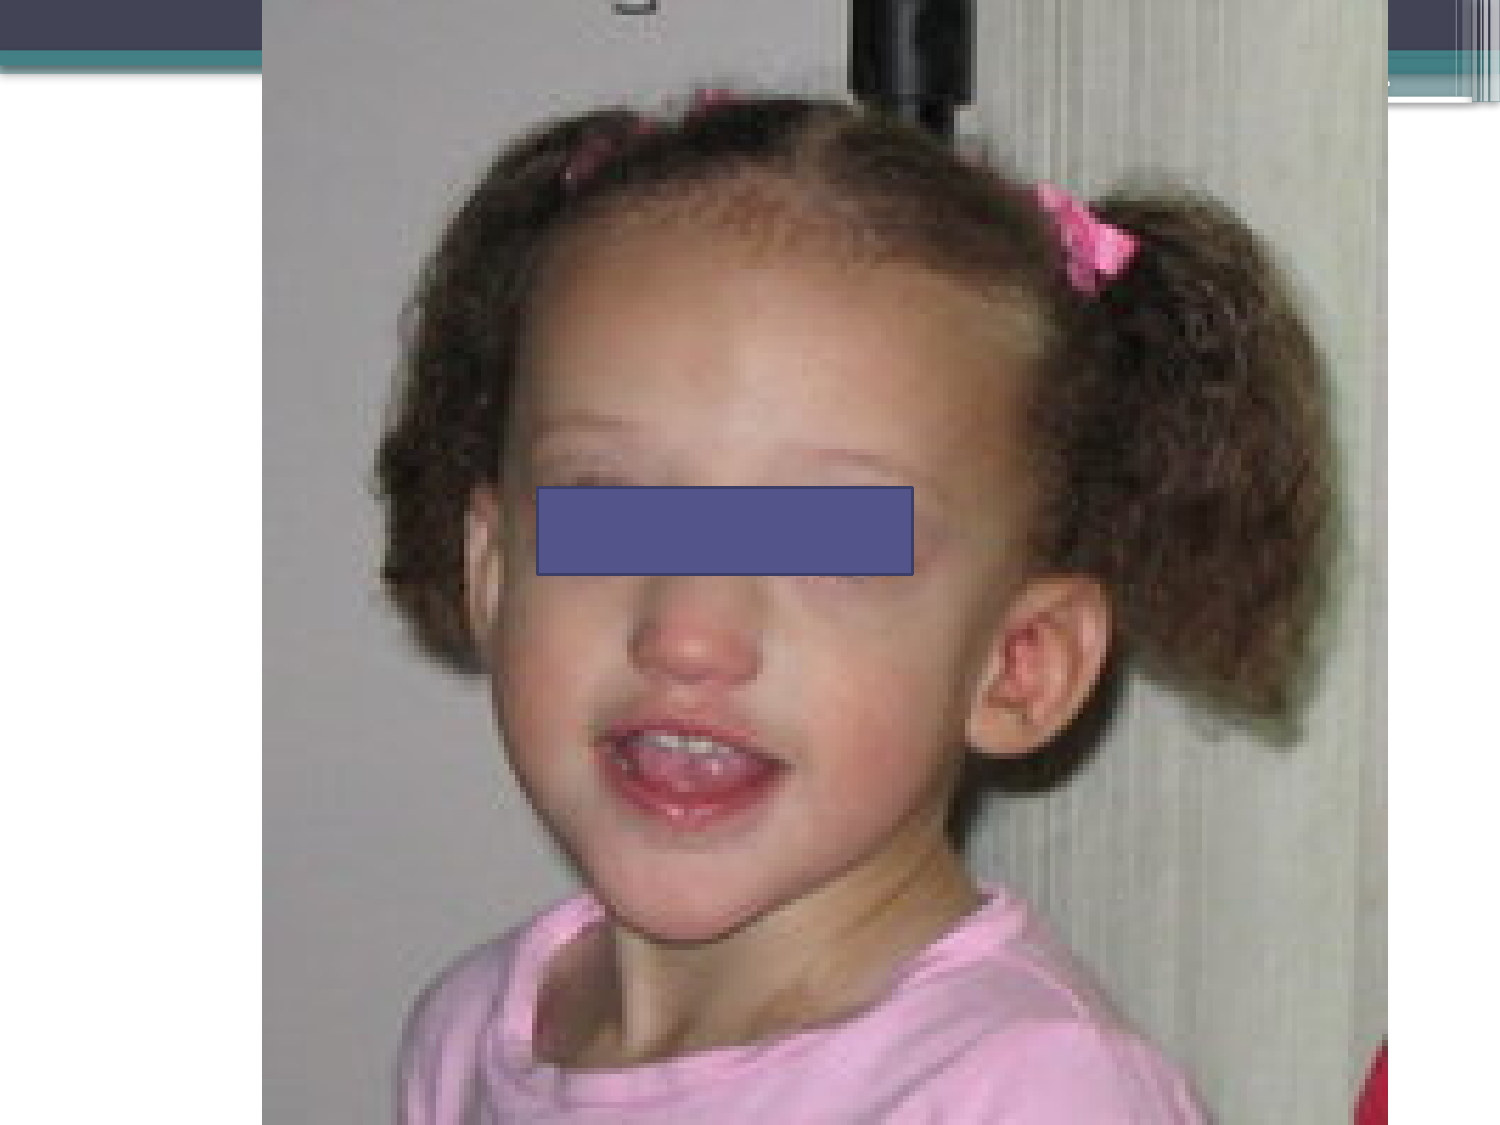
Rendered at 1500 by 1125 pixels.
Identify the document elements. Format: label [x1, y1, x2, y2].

list [262, 0, 1388, 1125]
